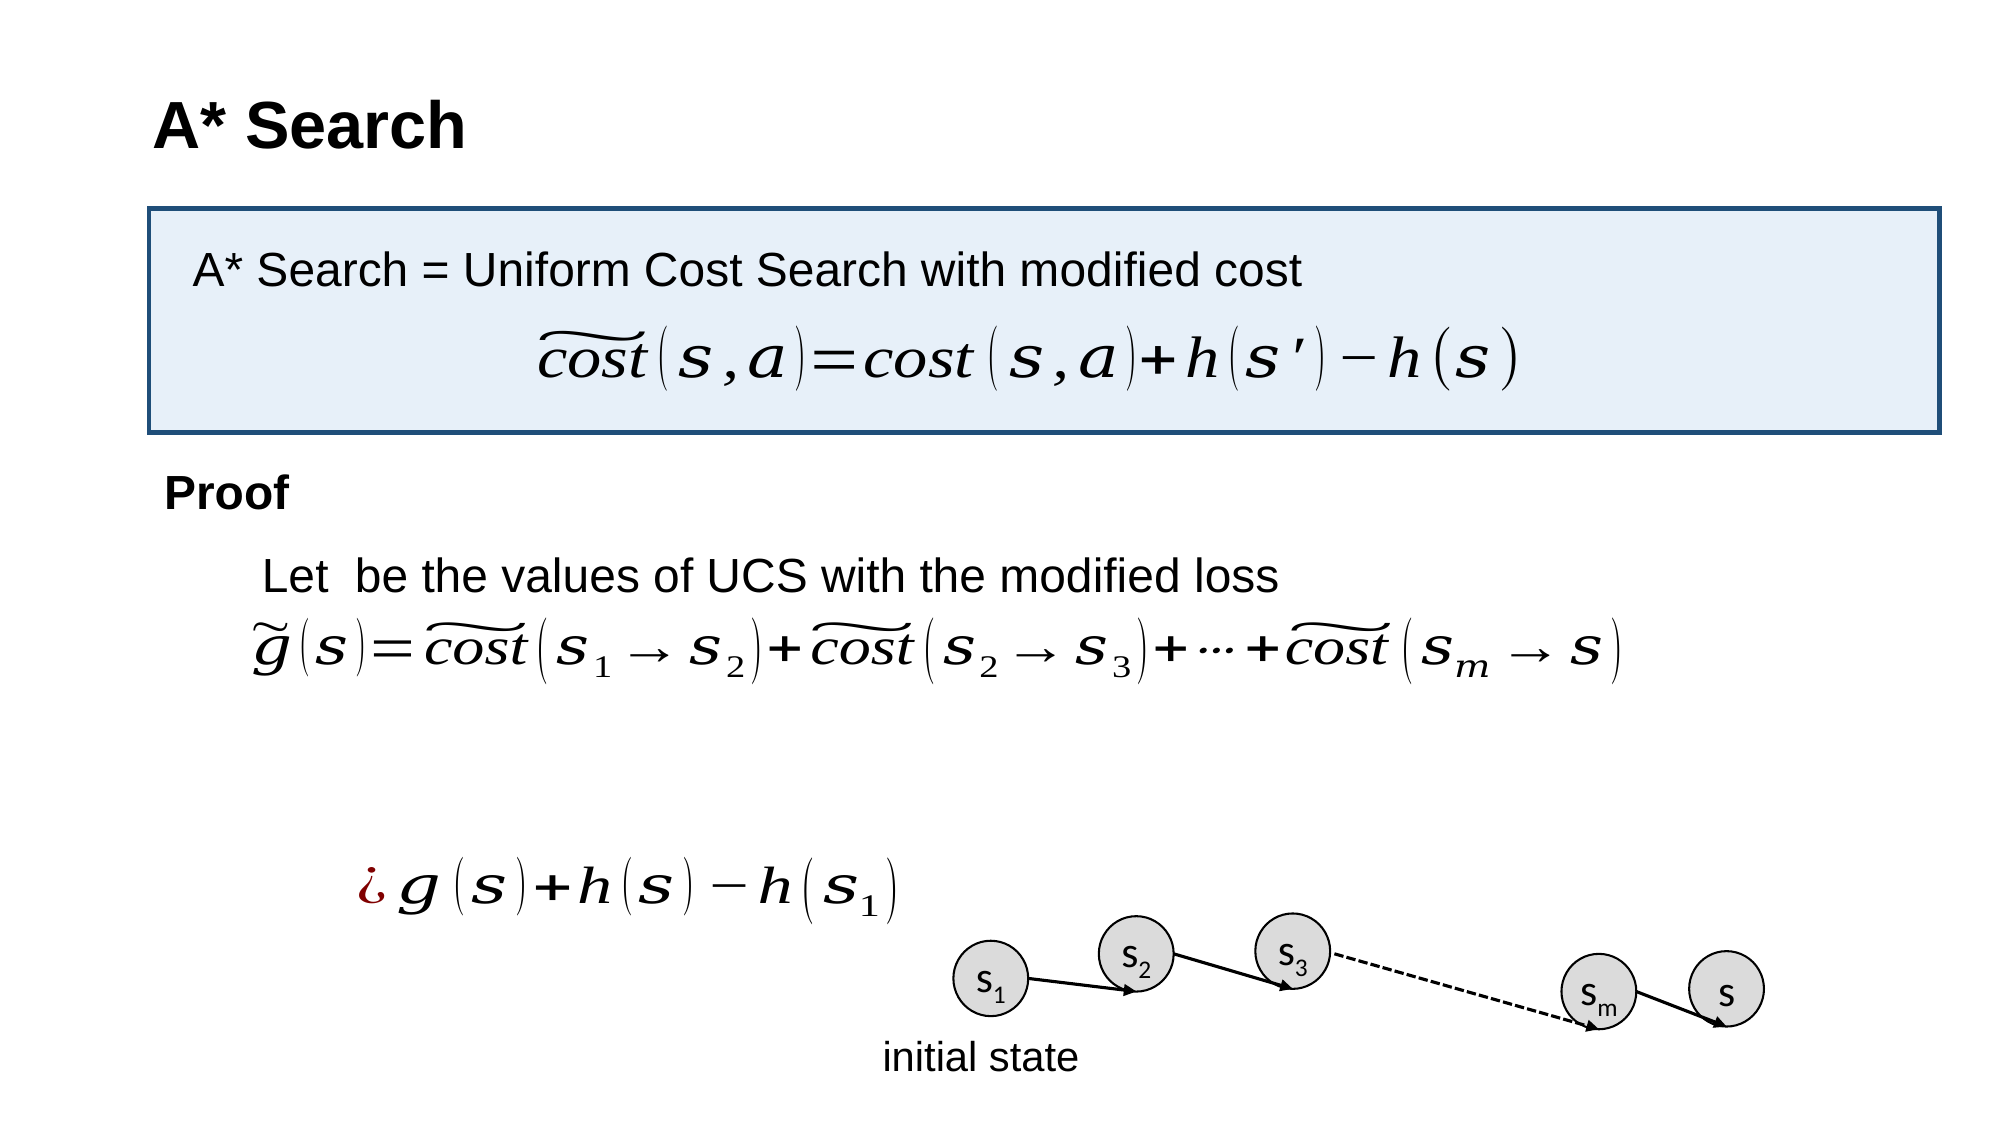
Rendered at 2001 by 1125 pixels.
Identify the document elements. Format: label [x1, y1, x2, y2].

text_box [149, 454, 691, 543]
list [177, 231, 1863, 359]
title [137, 59, 1863, 194]
text_box [148, 208, 1941, 434]
list [1090, 349, 1108, 359]
list [903, 352, 919, 359]
list [577, 352, 593, 359]
text_box [867, 913, 1764, 1088]
list [1399, 353, 1412, 359]
list [1197, 353, 1210, 359]
list [759, 349, 777, 359]
